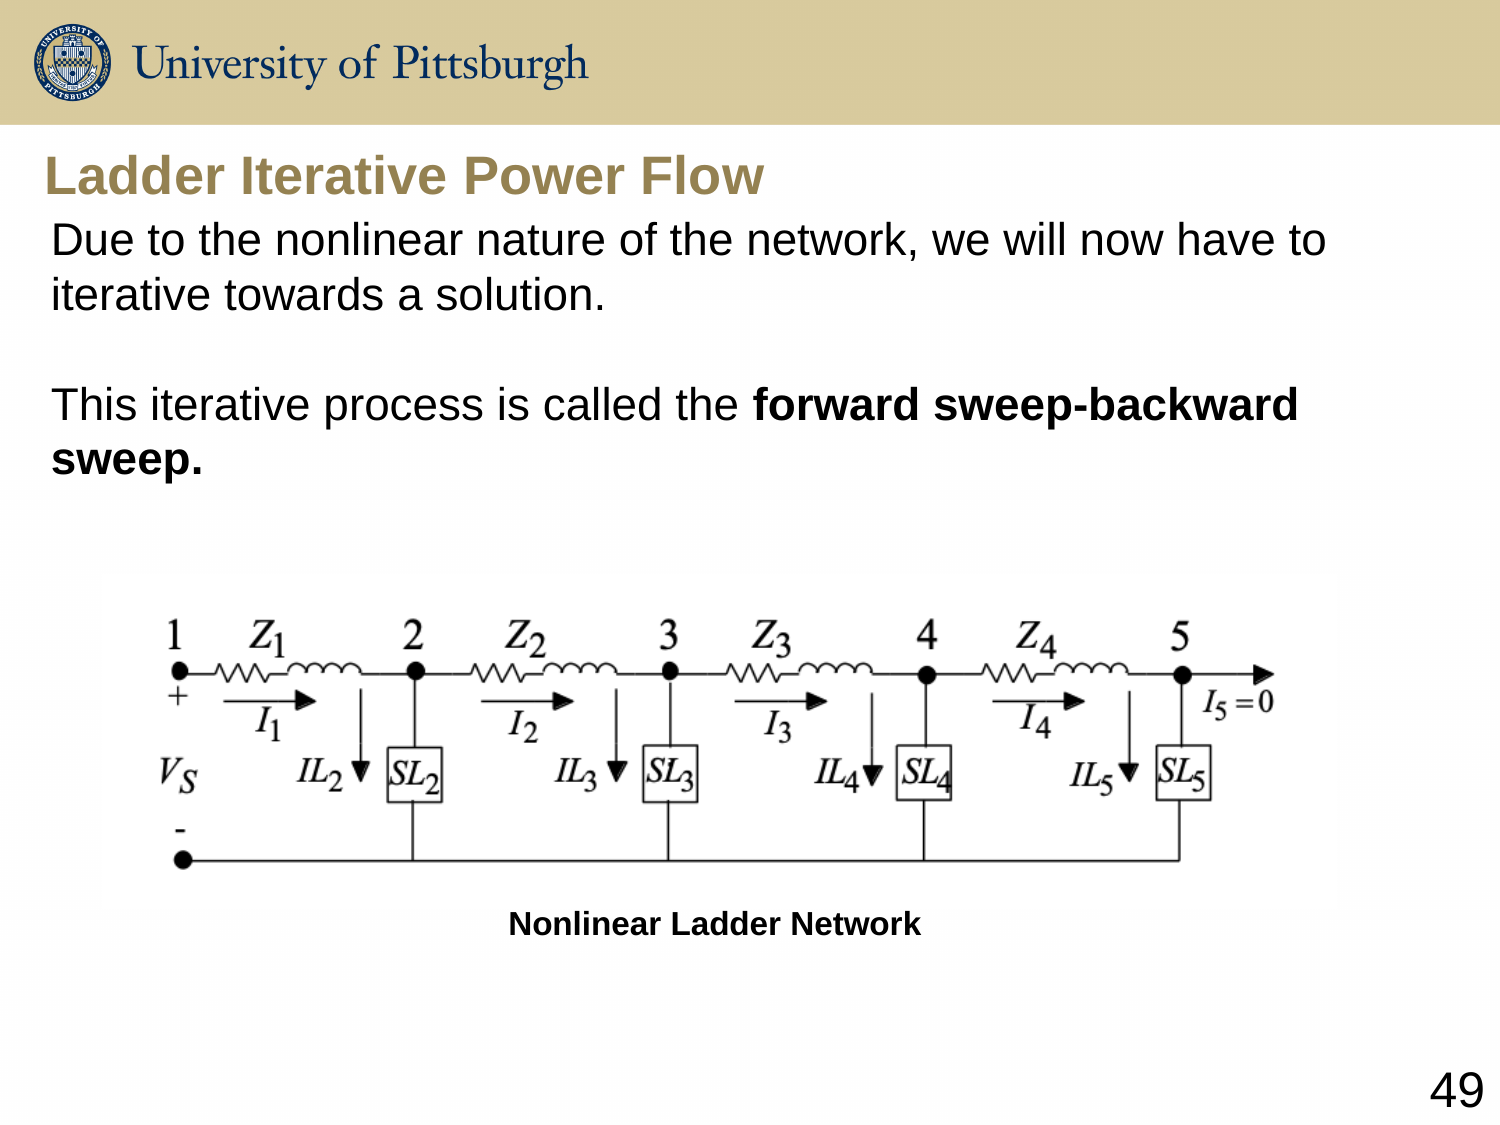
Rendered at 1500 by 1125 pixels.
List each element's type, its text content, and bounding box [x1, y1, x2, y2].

text_box Due to the nonlinear nature of the network, we will now have to iterative towards a solution. This iterative process is called the forward sweep-backward sweep. [36, 201, 1464, 607]
slide_number 49 [1362, 1050, 1500, 1125]
text_box Nonlinear Ladder Network [493, 916, 947, 950]
title Ladder Iterative Power Flow [29, 125, 1500, 221]
picture [0, 1, 1500, 1125]
